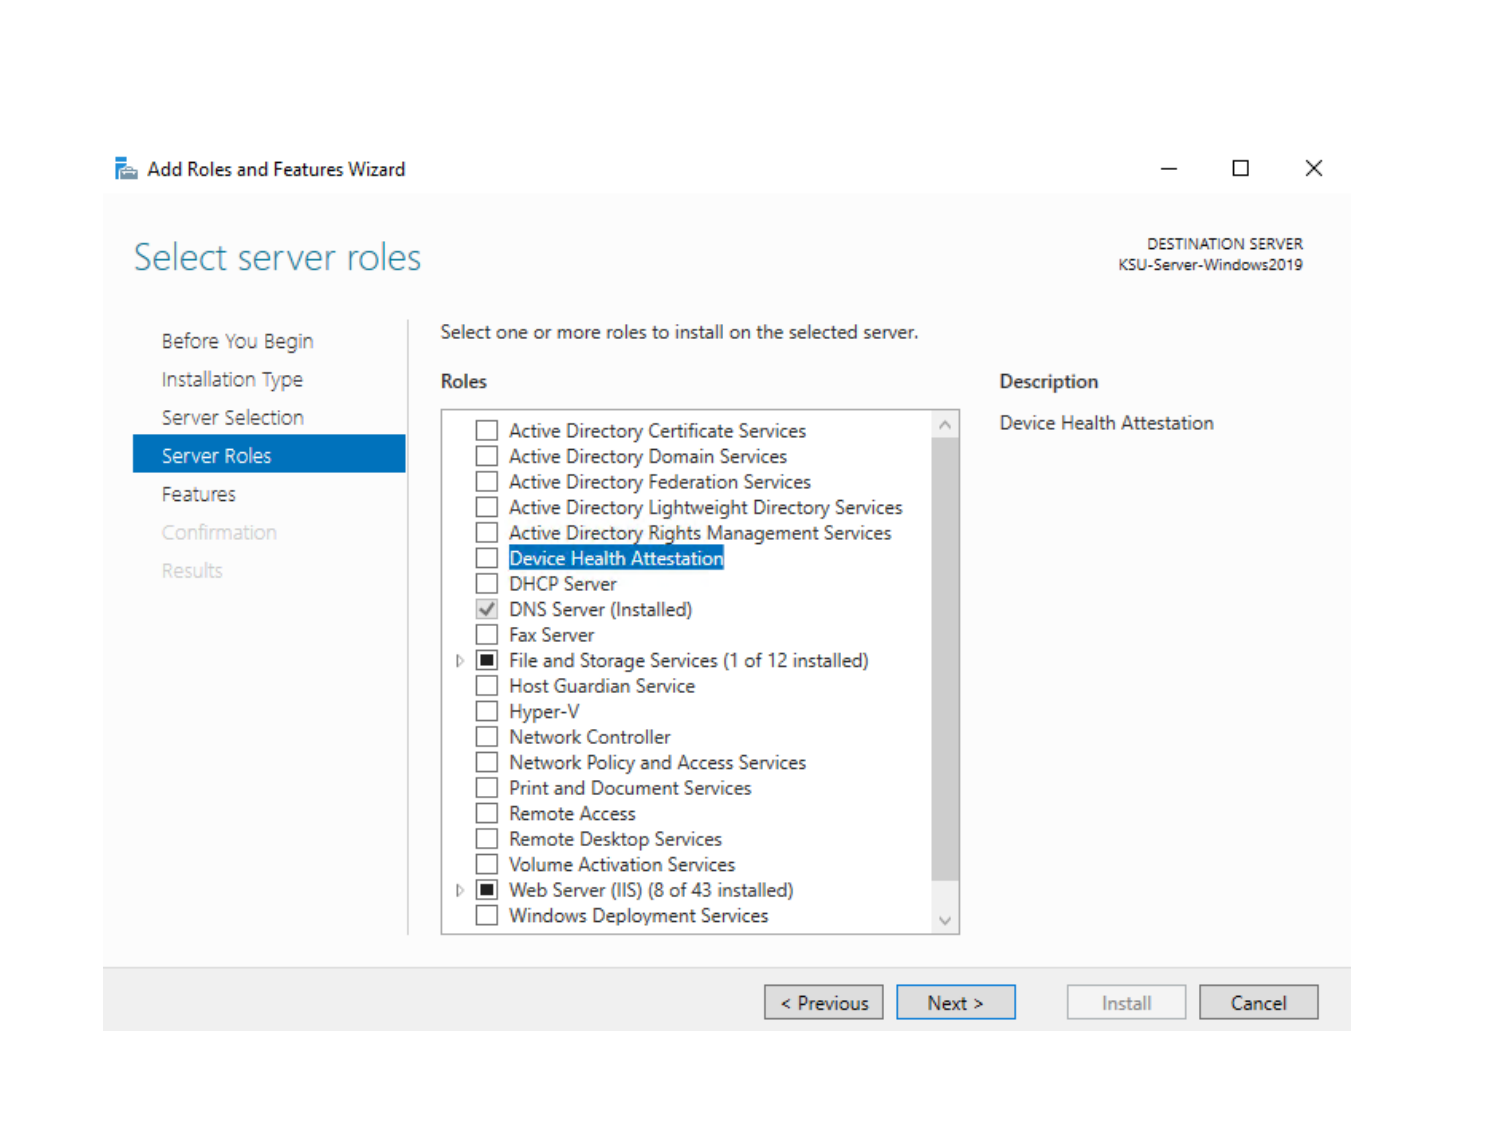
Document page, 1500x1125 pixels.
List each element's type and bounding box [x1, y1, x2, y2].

picture [103, 146, 1351, 1031]
